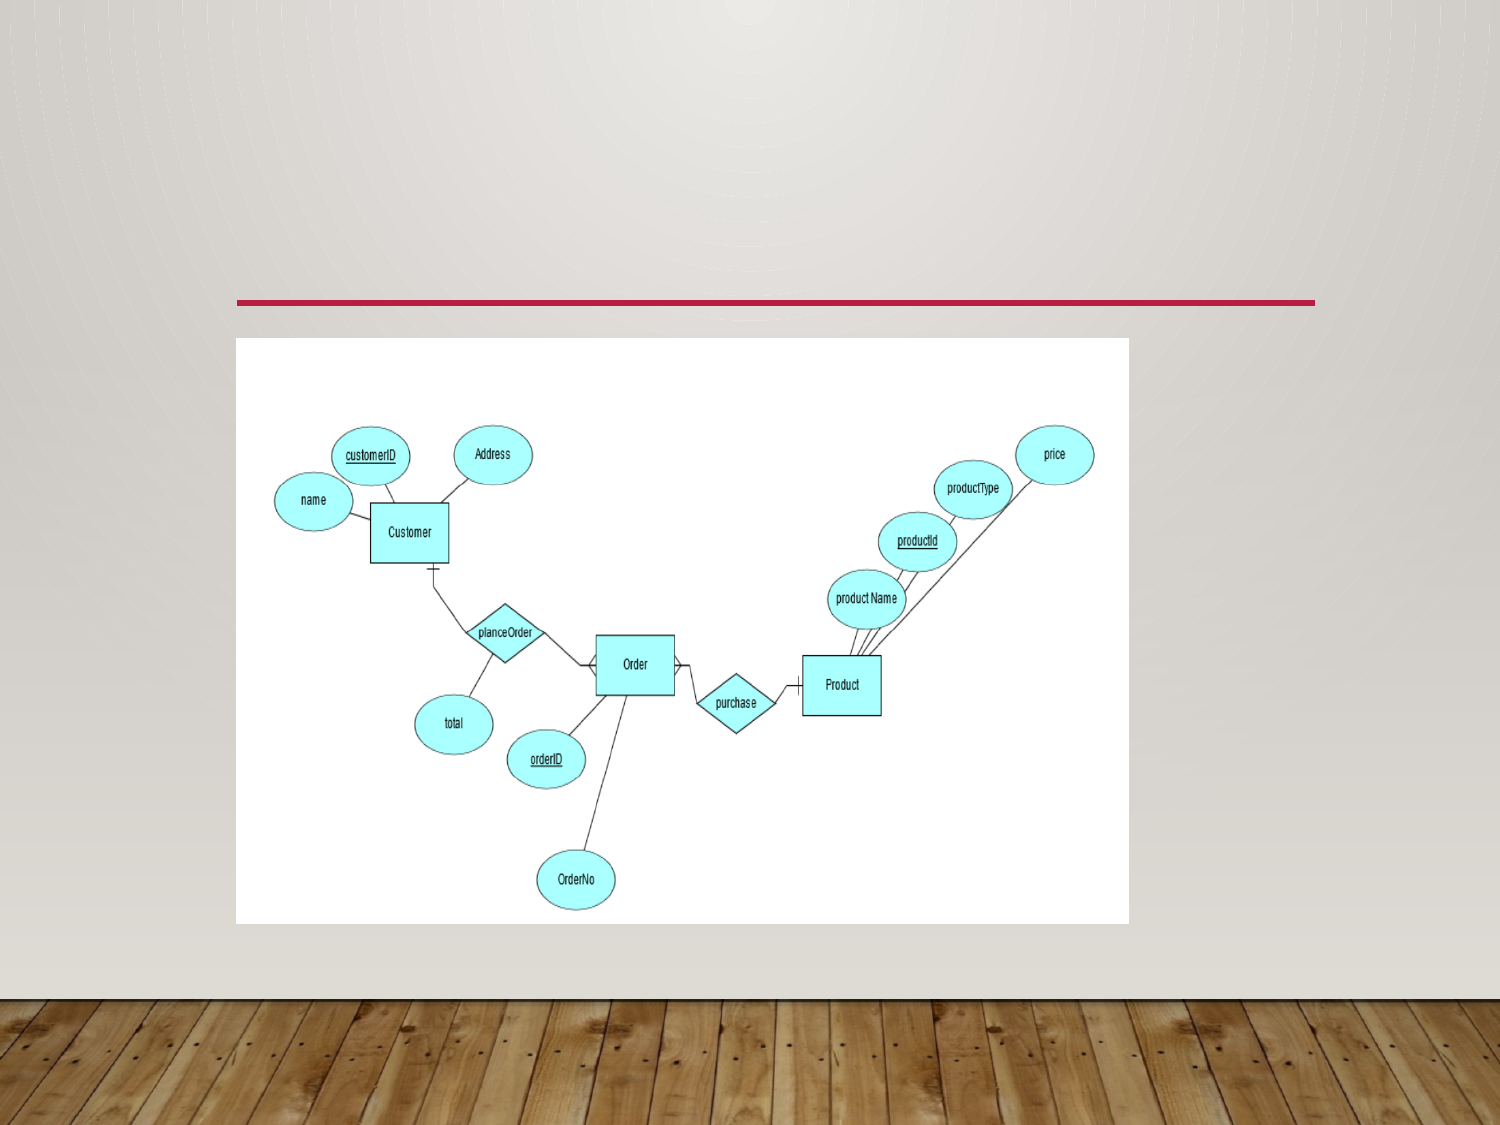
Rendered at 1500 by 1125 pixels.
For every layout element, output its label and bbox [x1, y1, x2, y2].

picture [0, 999, 1500, 1125]
picture [236, 337, 1129, 924]
